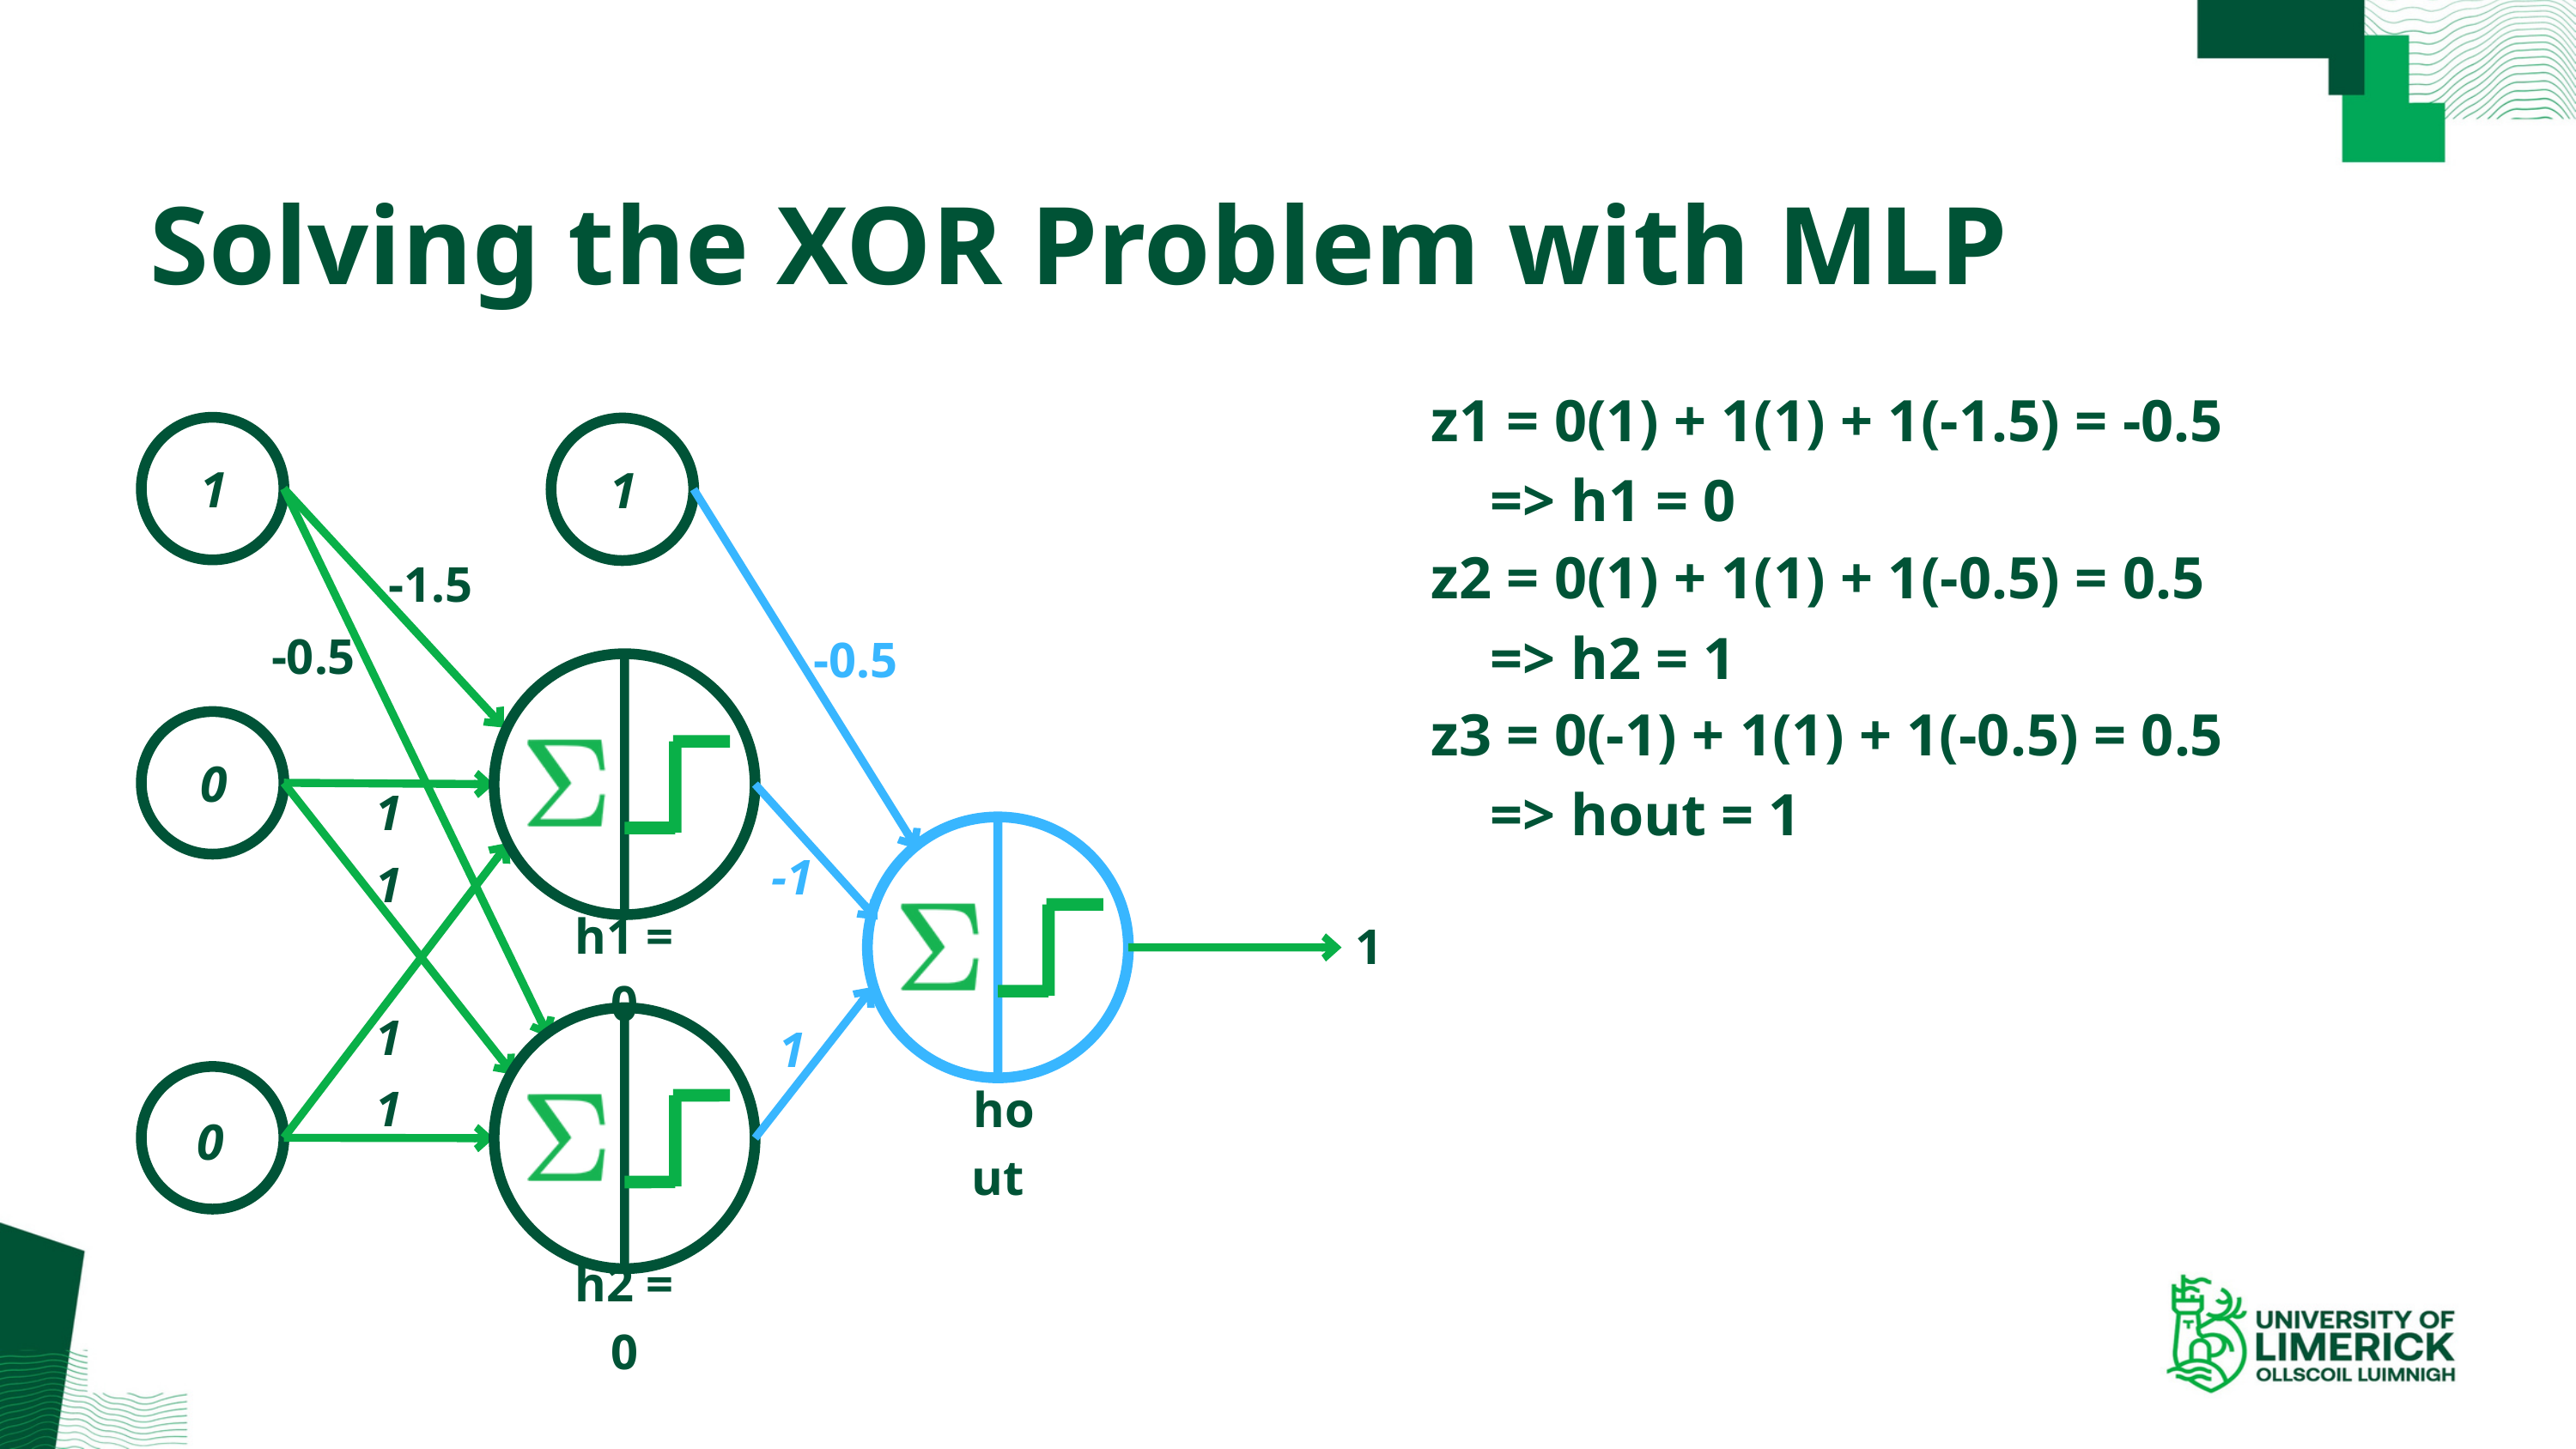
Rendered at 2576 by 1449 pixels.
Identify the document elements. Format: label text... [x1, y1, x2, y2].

text_box Solving the XOR Problem with MLP [149, 190, 2346, 306]
text_box h2 = 0 [560, 1276, 689, 1379]
text_box z1 = 0(1) + 1(1) + 1(-1.5) = -0.5 => h1 = 0 [1431, 373, 2432, 530]
text_box [0, 0, 2576, 1449]
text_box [141, 1066, 284, 1210]
picture [901, 894, 997, 1000]
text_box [141, 711, 264, 855]
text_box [141, 416, 284, 561]
text_box z3 = 0(-1) + 1(1) + 1(-0.5) = 0.5 => hout = 1 [1431, 687, 2432, 847]
text_box 1 [1355, 906, 1383, 974]
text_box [268, 550, 901, 1138]
text_box hout [960, 1085, 1048, 1205]
text_box z2 = 0(1) + 1(1) + 1(-0.5) = 0.5 => h2 = 1 [1431, 530, 2432, 687]
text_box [494, 1145, 756, 1270]
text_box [550, 417, 695, 549]
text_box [1000, 899, 1104, 997]
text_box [904, 816, 1129, 1078]
